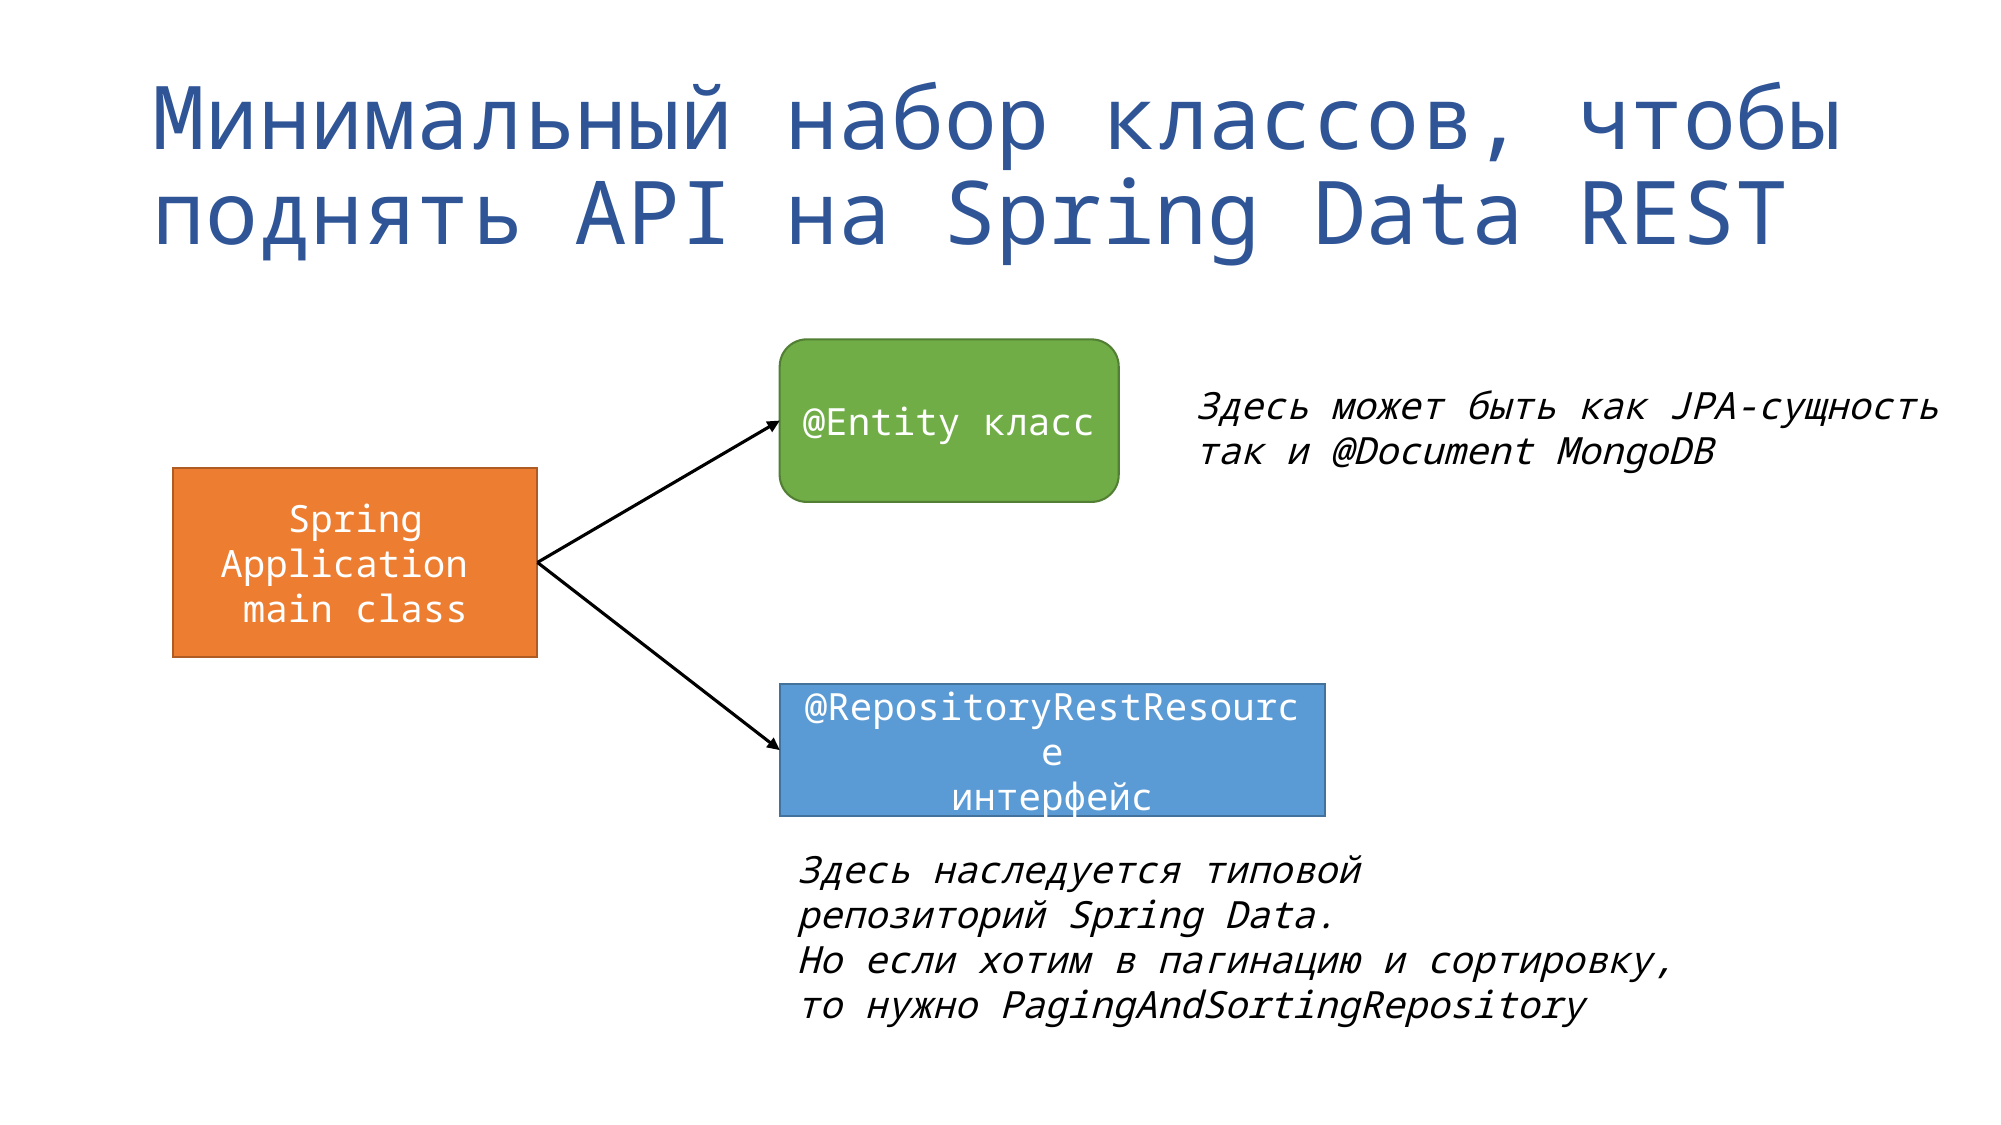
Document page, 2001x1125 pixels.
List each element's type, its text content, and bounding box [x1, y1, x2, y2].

title Минимальный набор классов, чтобы поднять API на Spring Data REST [137, 59, 1863, 278]
text_box @RepositoryRestResource интерфейс [779, 683, 1326, 817]
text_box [537, 420, 780, 563]
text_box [537, 563, 780, 750]
text_box @Entity класс [778, 338, 1120, 503]
text_box Spring Application main class [172, 467, 537, 658]
text_box Здесь может быть как JPA-сущность так и @Document MongoDB [1180, 374, 1953, 480]
text_box Здесь наследуется типовой репозиторий Spring Data. Но если хотим в пагинацию и сортировку, то нужно PagingAndSortingRepository [782, 838, 1690, 1034]
